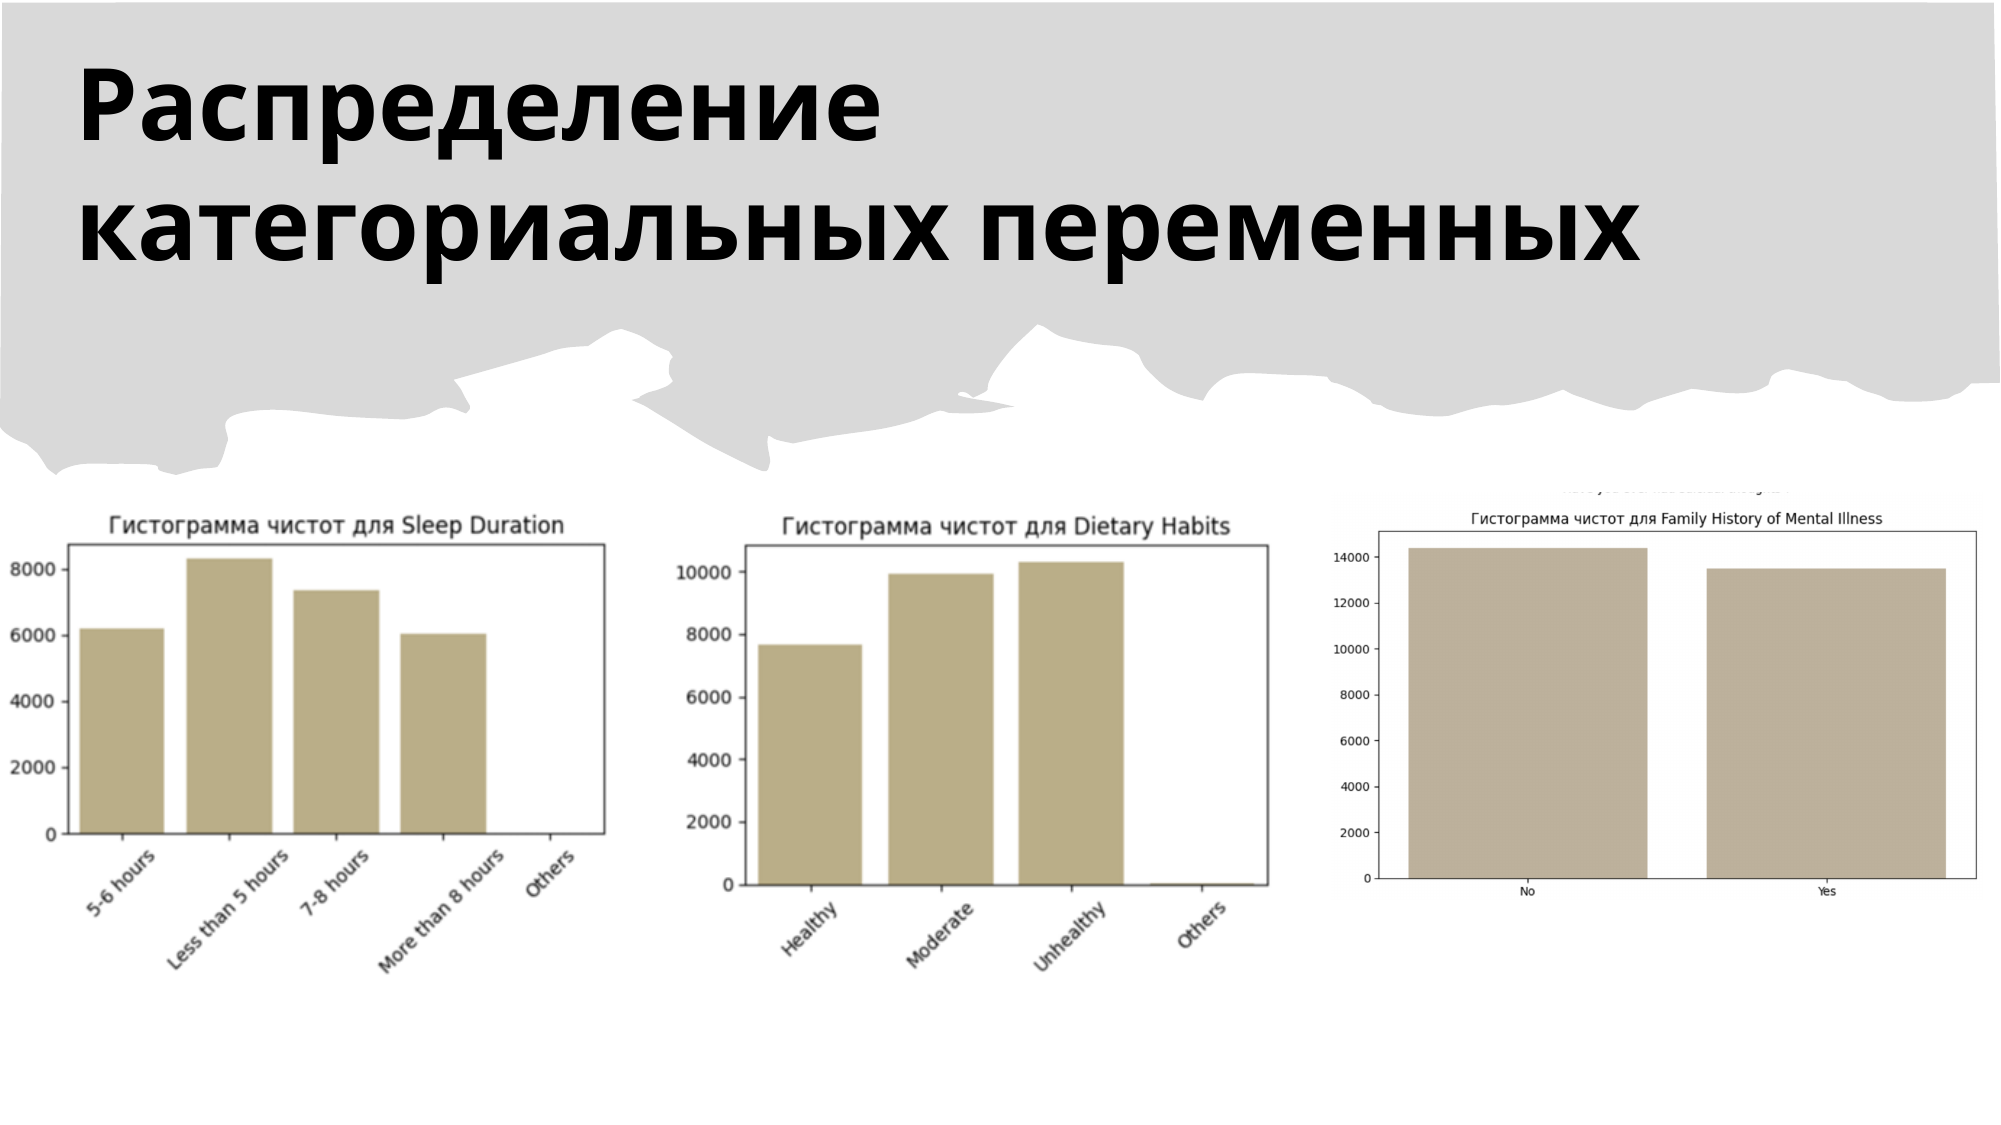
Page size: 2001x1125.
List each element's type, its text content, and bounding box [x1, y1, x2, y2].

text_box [0, 491, 1274, 983]
text_box [0, 0, 2000, 478]
picture [1330, 491, 1983, 901]
text_box Распределение категориальных переменных [60, 32, 1727, 288]
